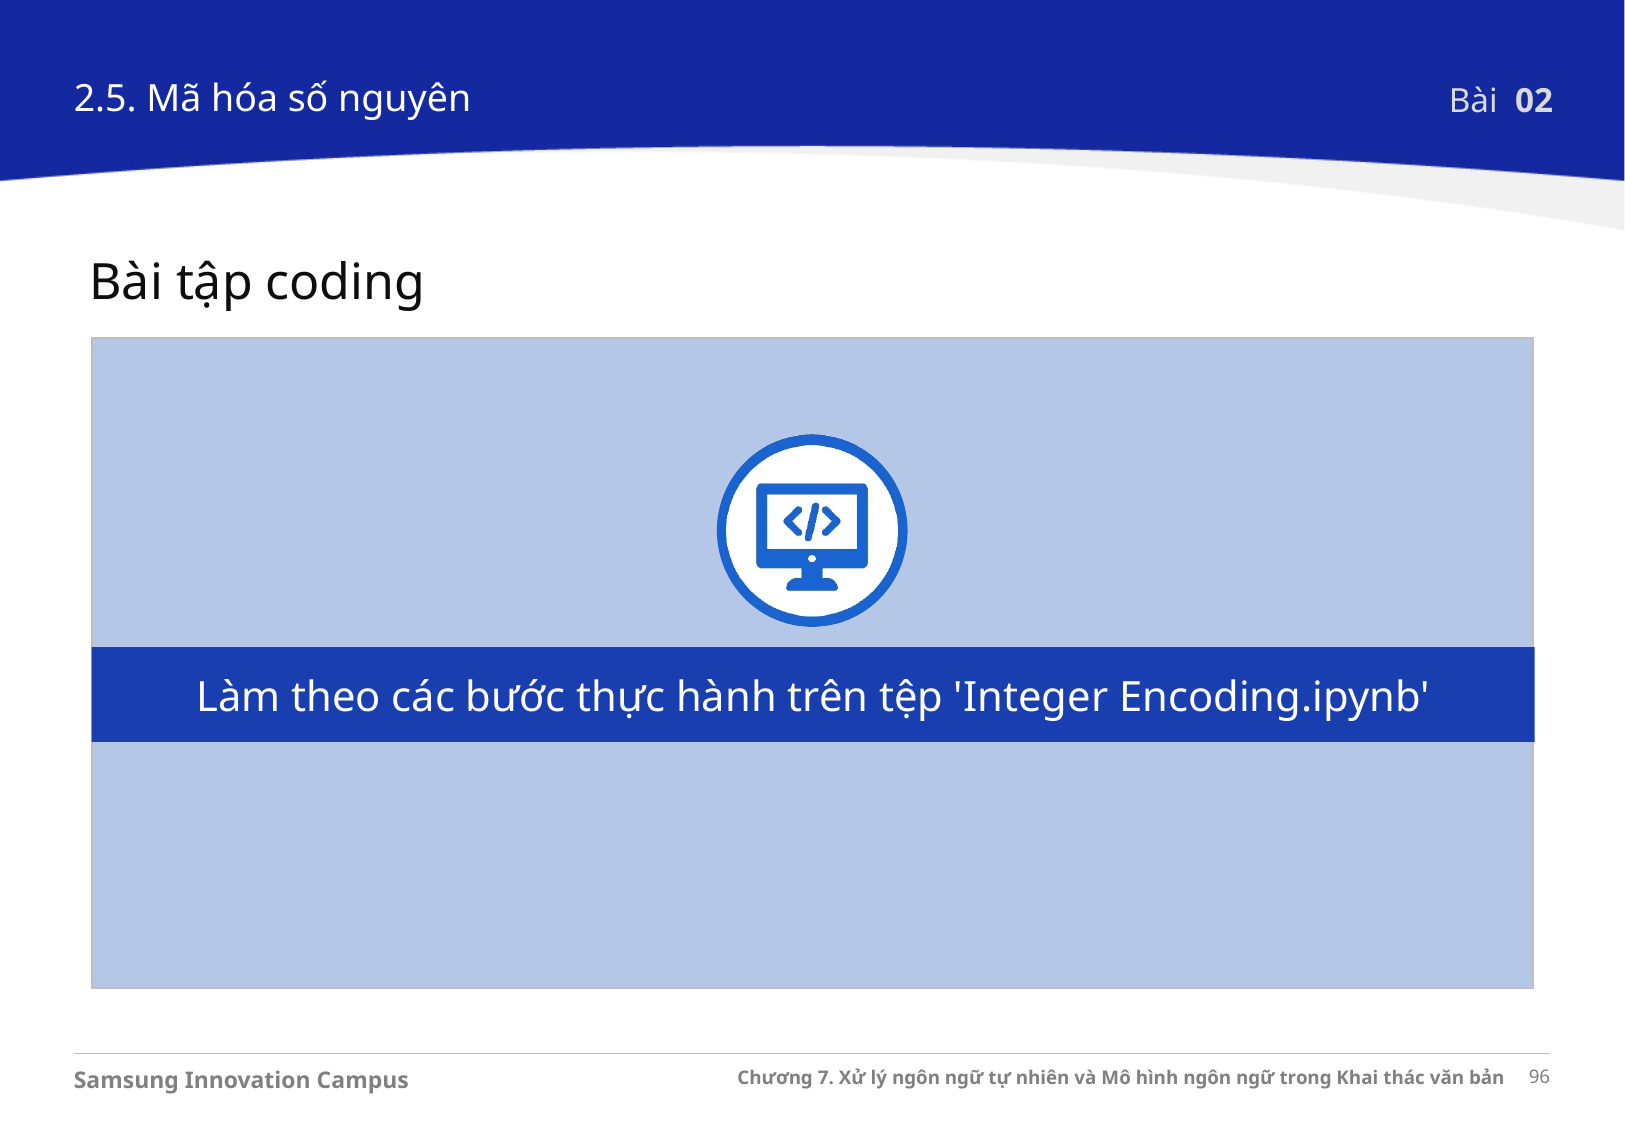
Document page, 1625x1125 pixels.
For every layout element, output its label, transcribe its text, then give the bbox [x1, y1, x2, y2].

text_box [91, 338, 1535, 988]
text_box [73, 73, 1554, 120]
picture [0, 0, 1625, 1125]
text_box Bài tập coding [89, 249, 1534, 311]
